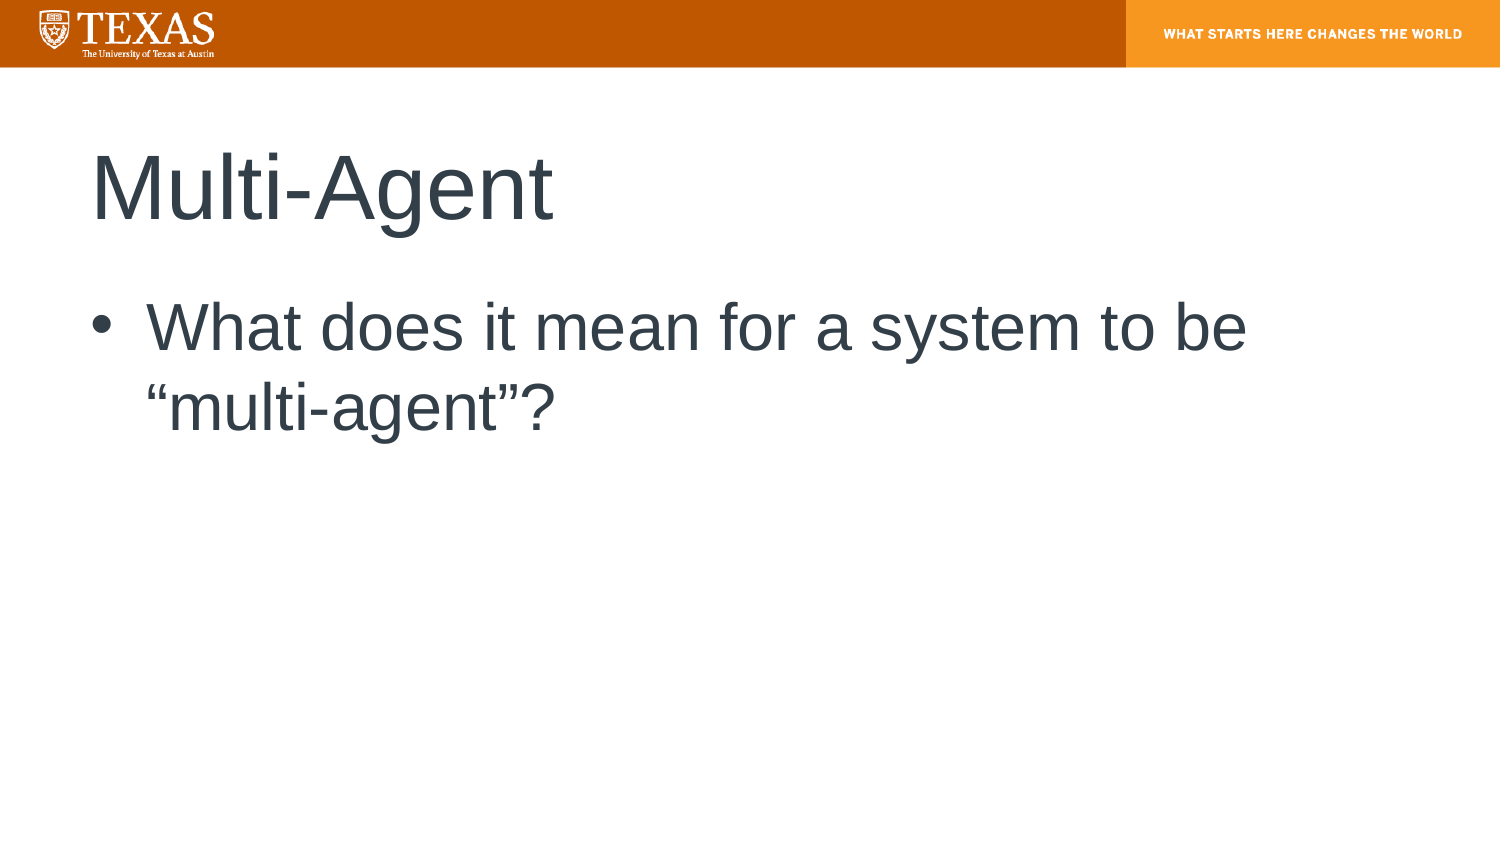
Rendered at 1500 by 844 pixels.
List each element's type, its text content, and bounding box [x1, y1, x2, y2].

picture [0, 0, 1500, 844]
title Multi-Agent [75, 112, 1425, 254]
list What does it mean for a system to be “multi-agent”? [75, 276, 1425, 755]
